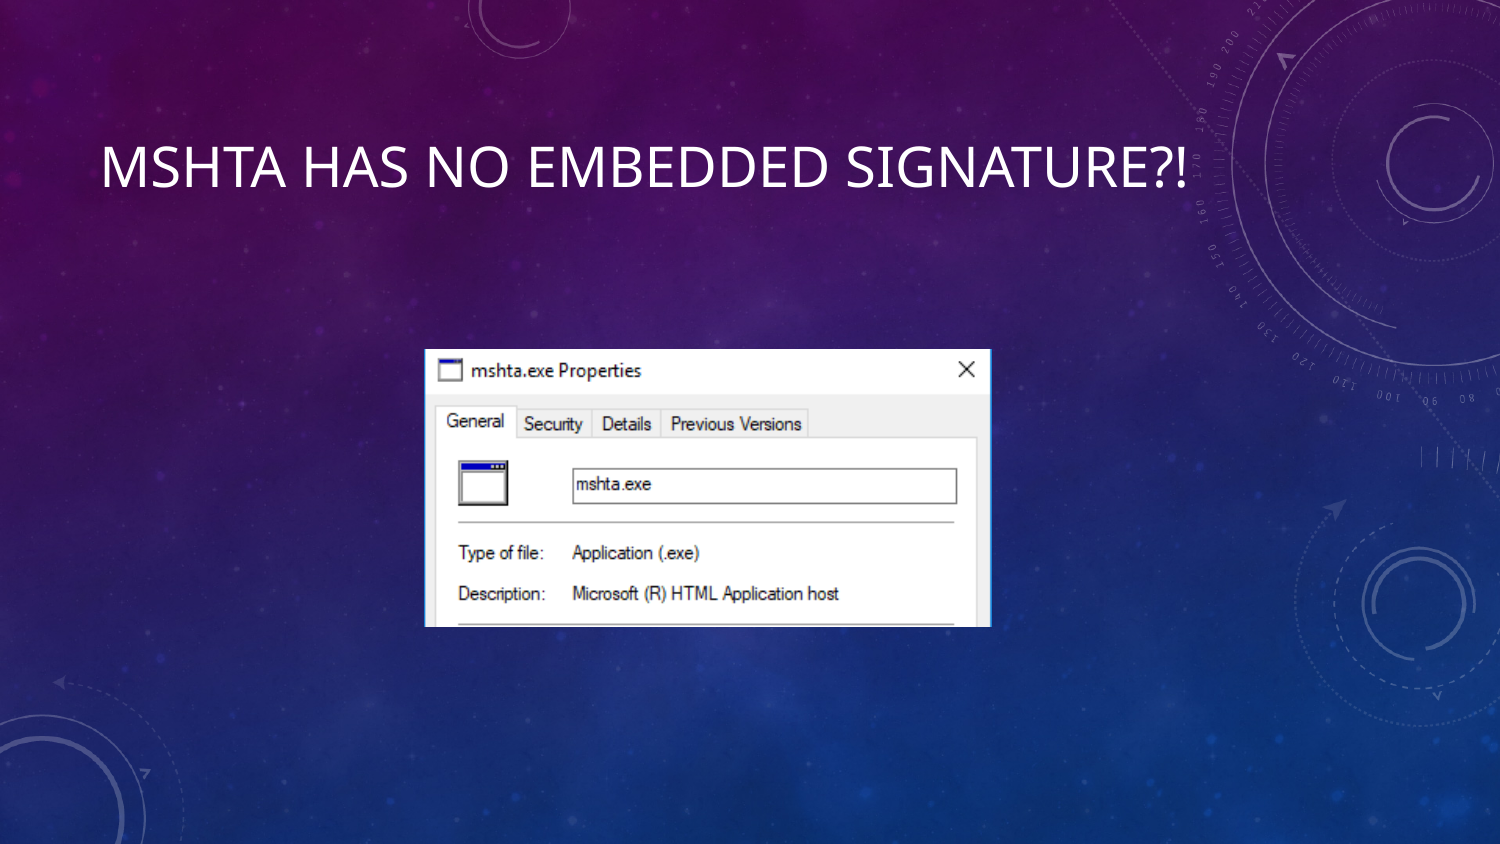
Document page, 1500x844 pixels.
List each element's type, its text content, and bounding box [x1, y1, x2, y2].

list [423, 349, 992, 627]
title MSHTA Has No Embedded Signature?! [84, 75, 1331, 255]
picture [0, 0, 1500, 844]
